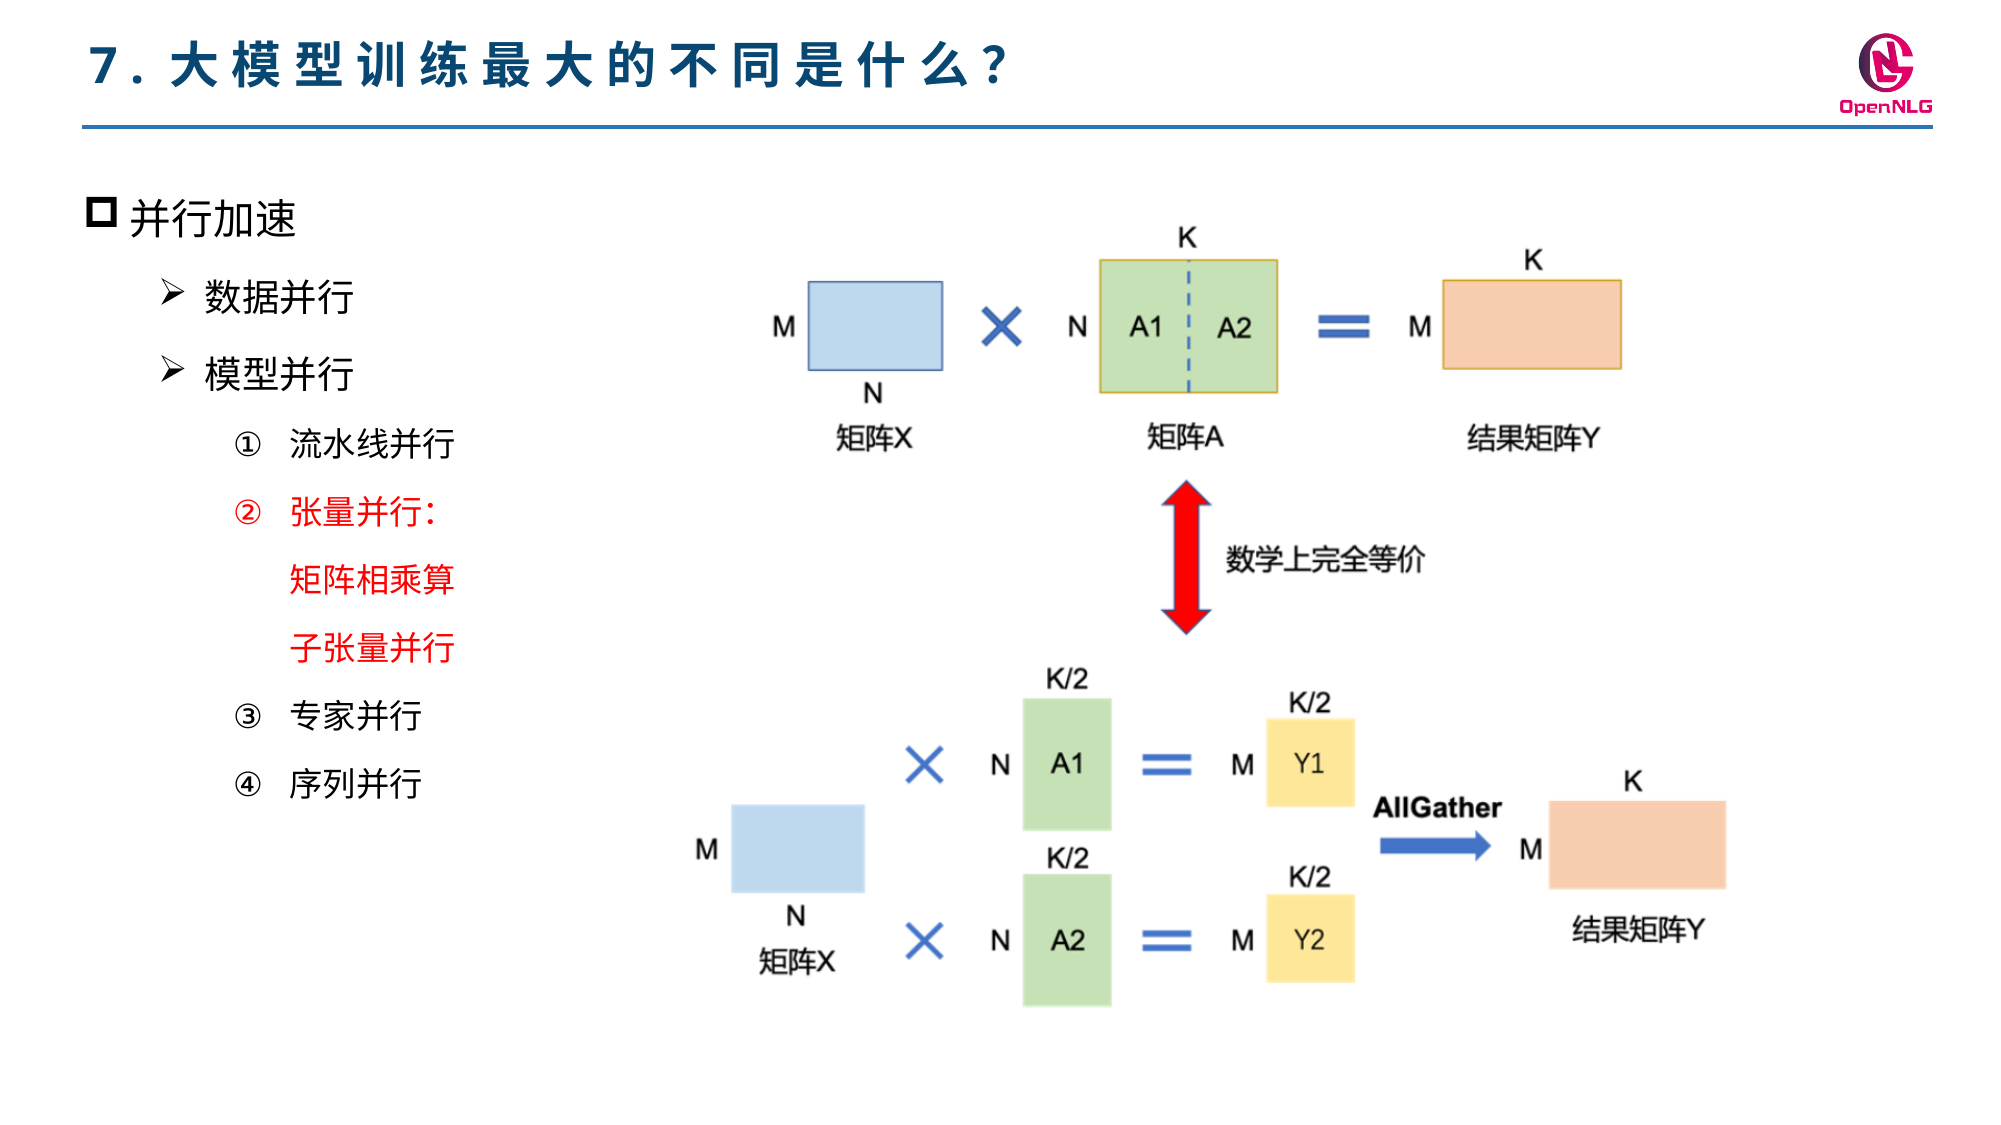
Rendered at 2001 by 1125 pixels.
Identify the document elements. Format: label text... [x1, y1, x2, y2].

text_box 7.大模型训练最大的不同是什么？ [74, 26, 1047, 102]
text_box 并行加速 数据并行 模型并行 流水线并行 张量并行： 矩阵相乘算子张量并行 专家并行 序列并行 [68, 150, 488, 887]
picture [647, 210, 1743, 1021]
picture [1838, 24, 1934, 127]
